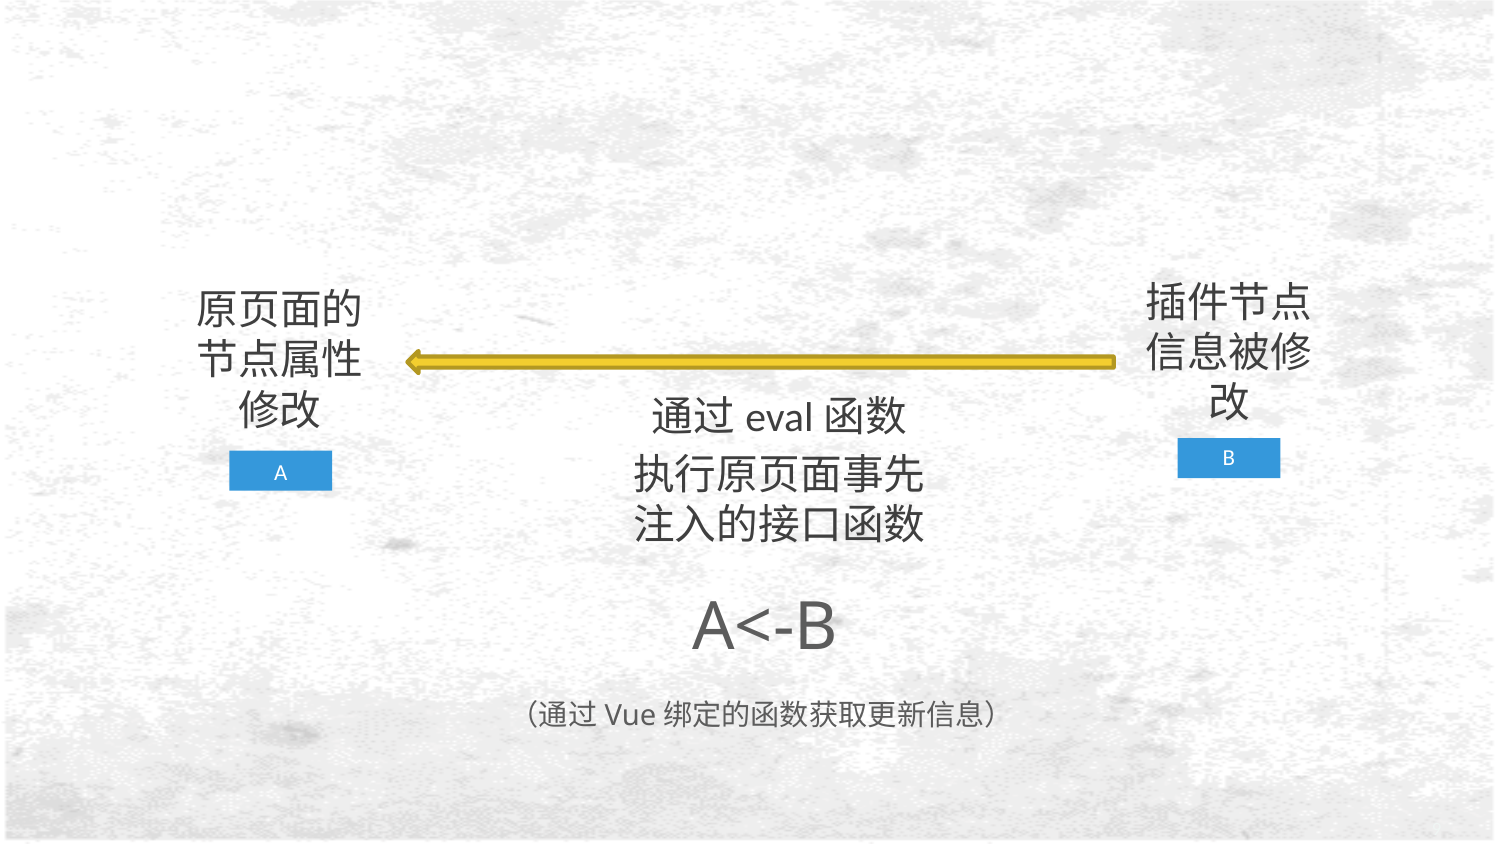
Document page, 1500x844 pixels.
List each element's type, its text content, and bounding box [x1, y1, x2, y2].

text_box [1107, 268, 1351, 490]
text_box 通过eval函数 执行原页面事先注入的接口函数 [608, 382, 951, 458]
text_box A<-B （通过Vue绑定的函数获取更新信息） [310, 587, 1220, 739]
picture [0, 0, 1500, 844]
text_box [159, 275, 403, 505]
text_box [407, 349, 1102, 376]
